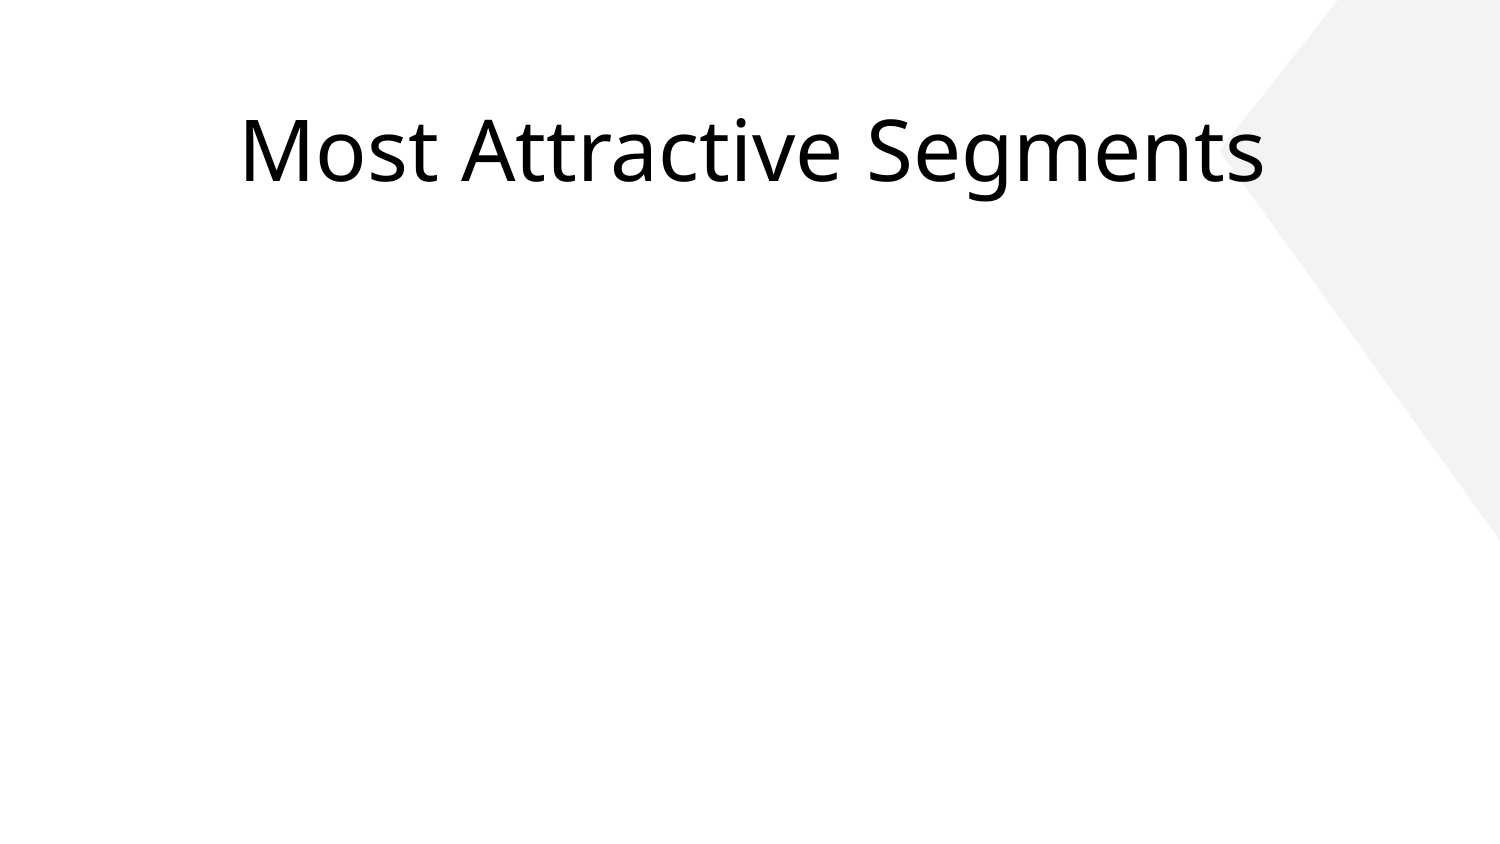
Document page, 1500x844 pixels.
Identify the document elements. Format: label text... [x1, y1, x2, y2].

title Most Attractive Segments [88, 80, 1418, 175]
